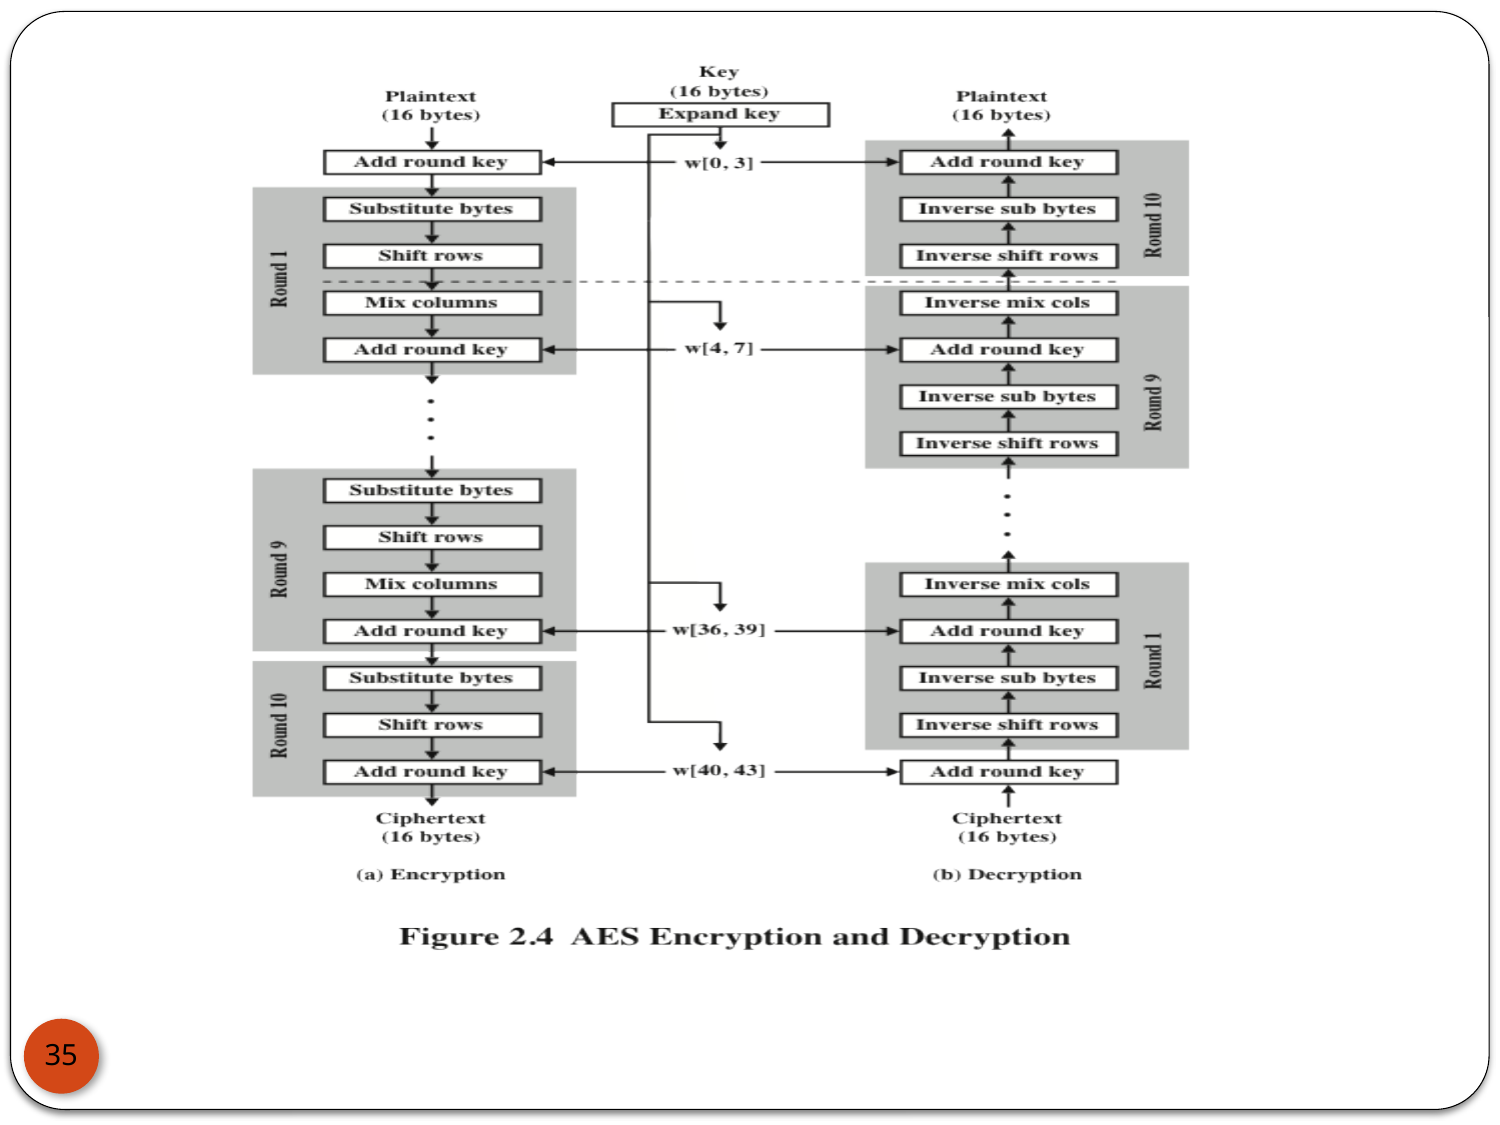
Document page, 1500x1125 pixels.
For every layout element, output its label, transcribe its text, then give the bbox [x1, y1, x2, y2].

picture [125, 25, 1350, 1057]
slide_number 35 [23, 1018, 99, 1094]
